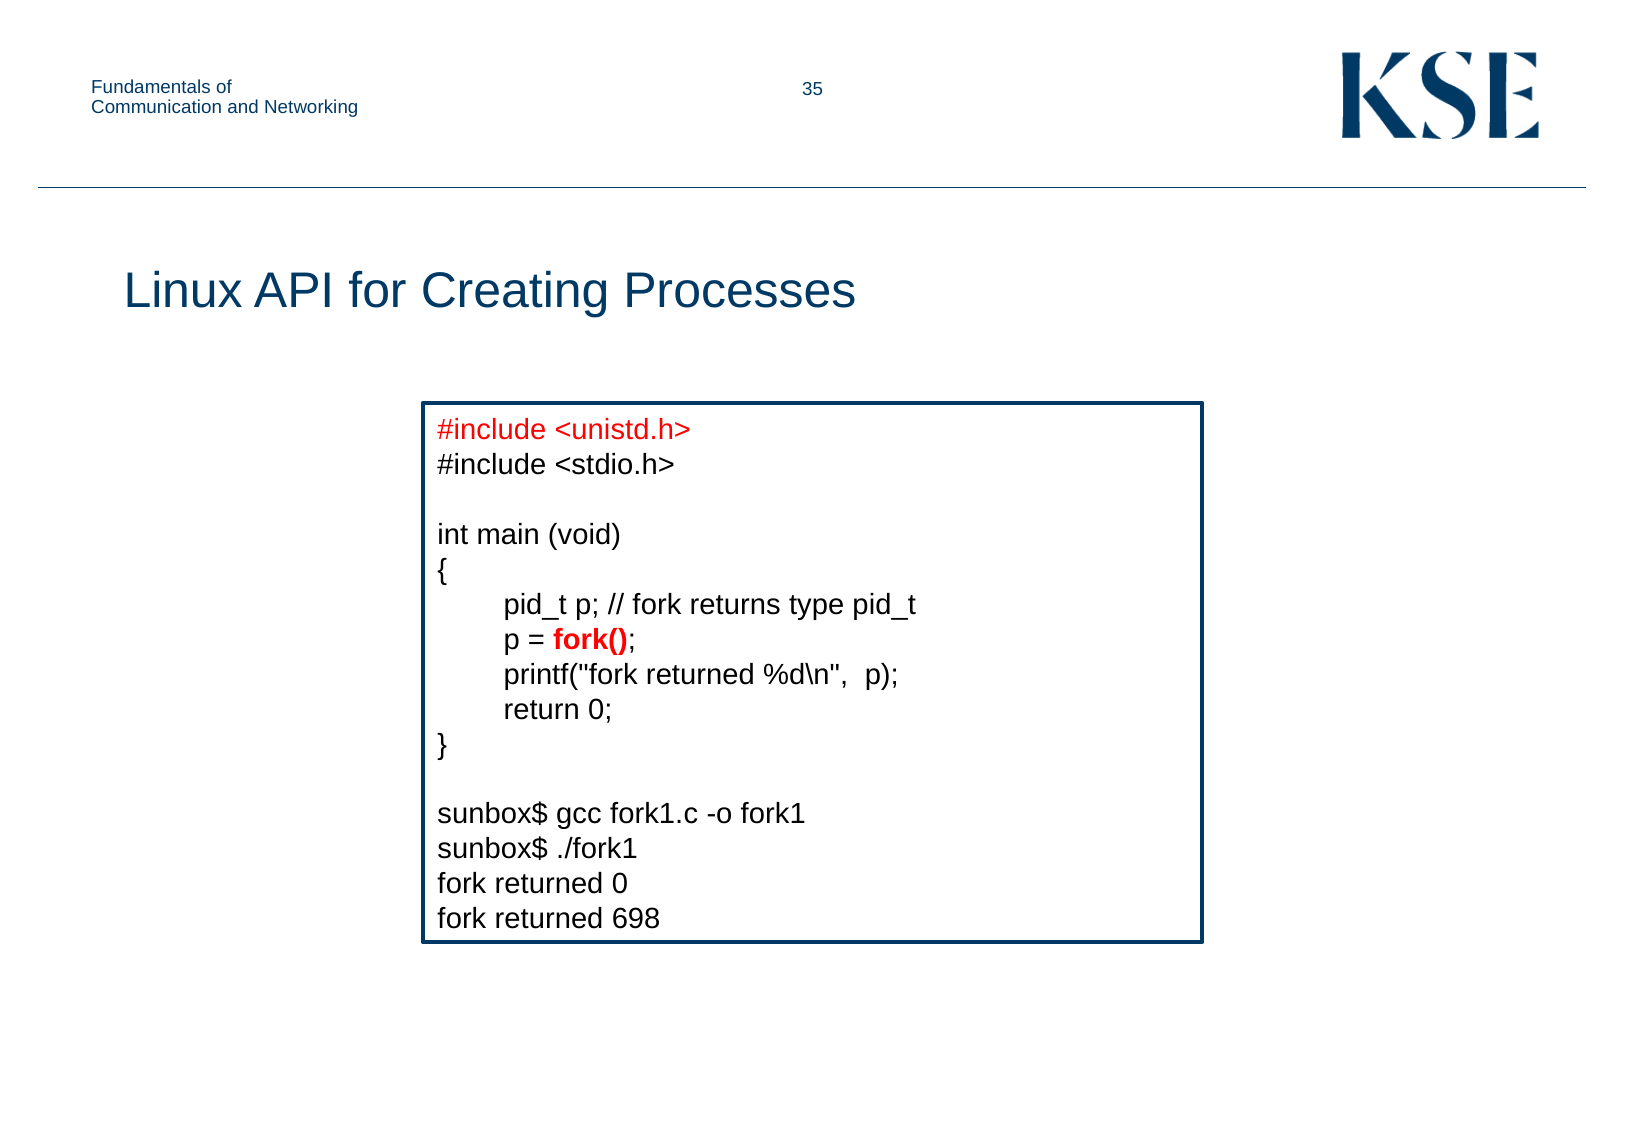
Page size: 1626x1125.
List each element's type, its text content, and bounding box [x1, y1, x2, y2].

list Fundamentals of Communication and Networking [76, 69, 379, 130]
text_box #include <unistd.h> #include <stdio.h> int main (void) { pid_t p; // fork returns type pid_t p = fork(); printf("fork returned %d\n", p); return 0; } sunbox$ gcc fork1.c -o fork1 sunbox$ ./fork1 fork returned 0 fork returned 698 [421, 401, 1204, 944]
picture [1342, 51, 1539, 139]
list Linux API for Creating Processes [71, 256, 934, 347]
